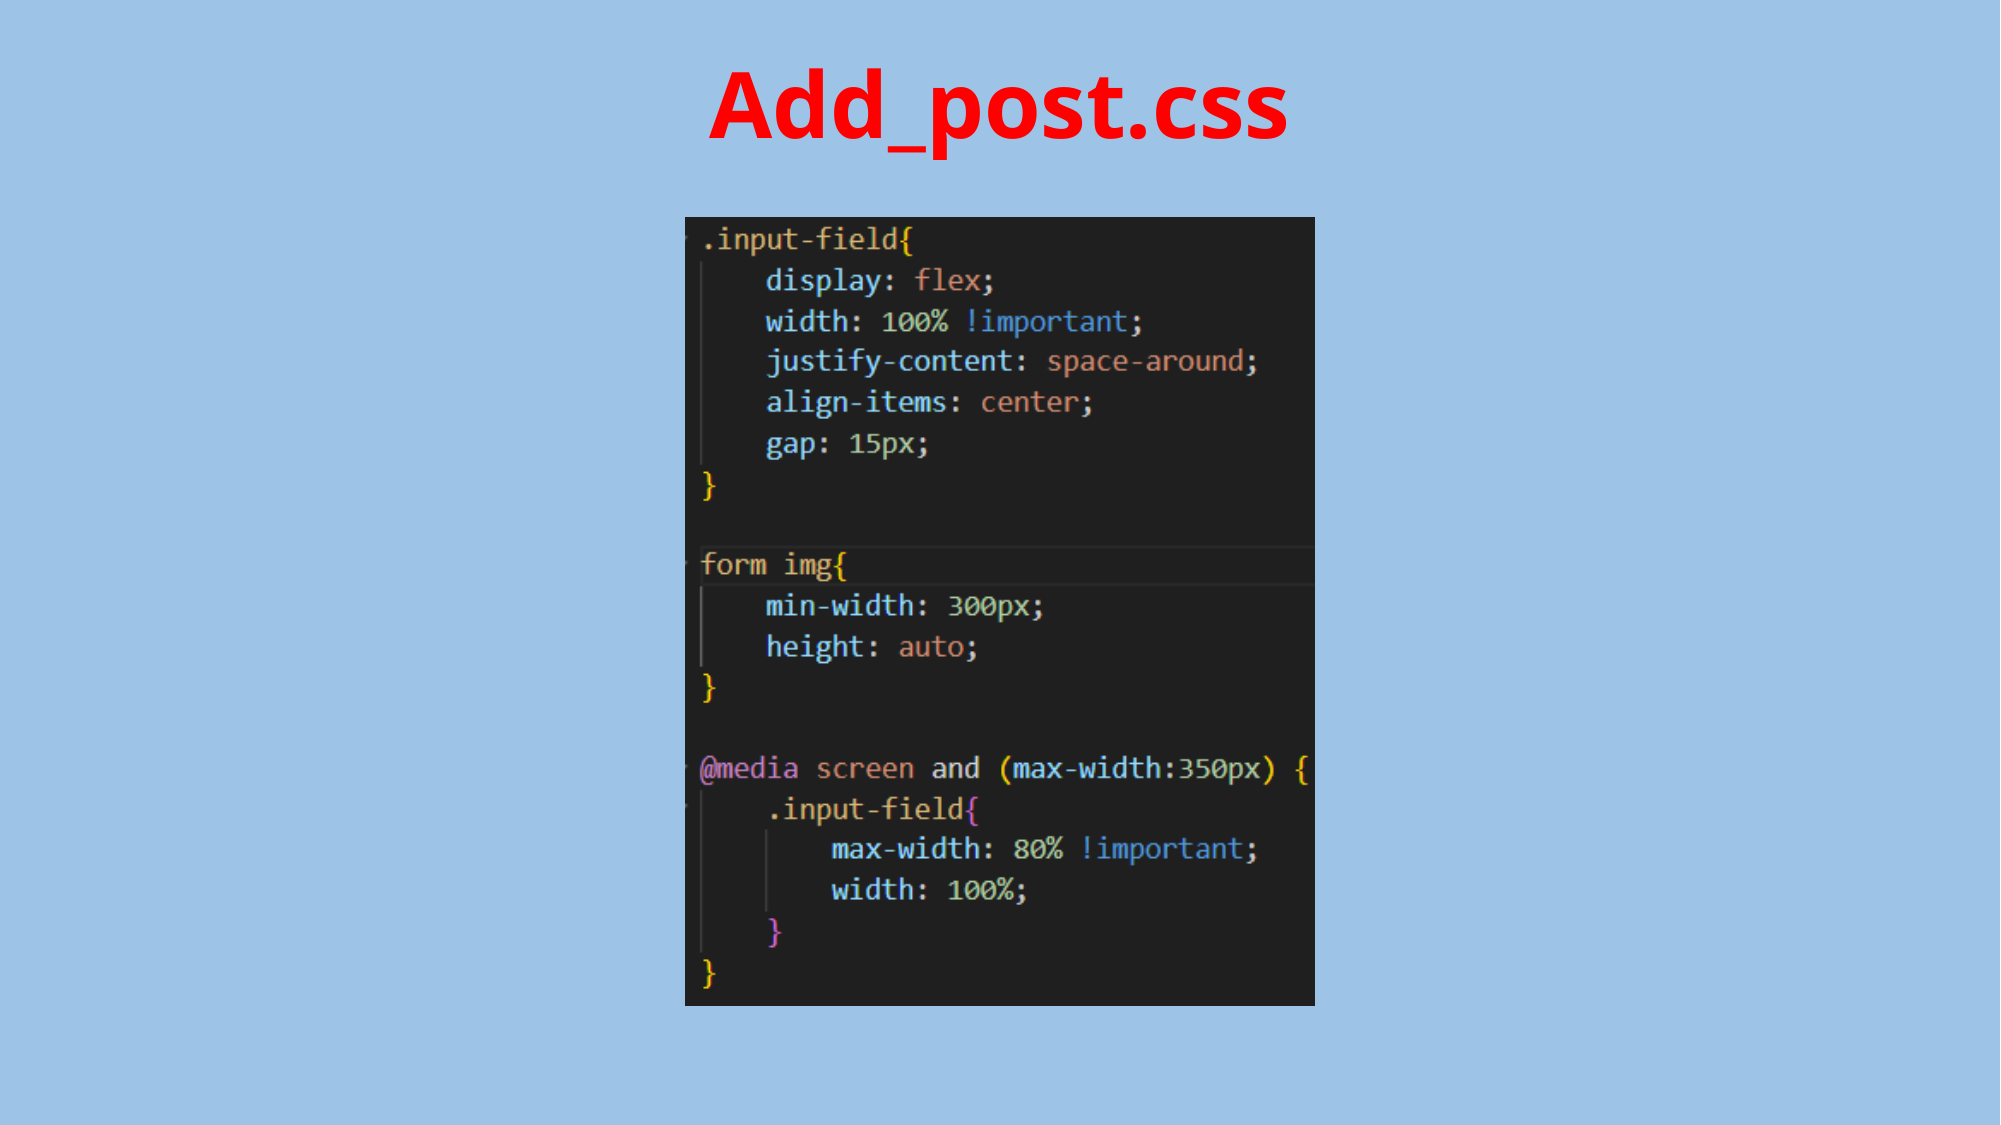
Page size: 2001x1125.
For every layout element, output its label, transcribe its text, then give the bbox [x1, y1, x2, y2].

title Add_post.css [137, 0, 1863, 218]
picture [685, 217, 1315, 1006]
